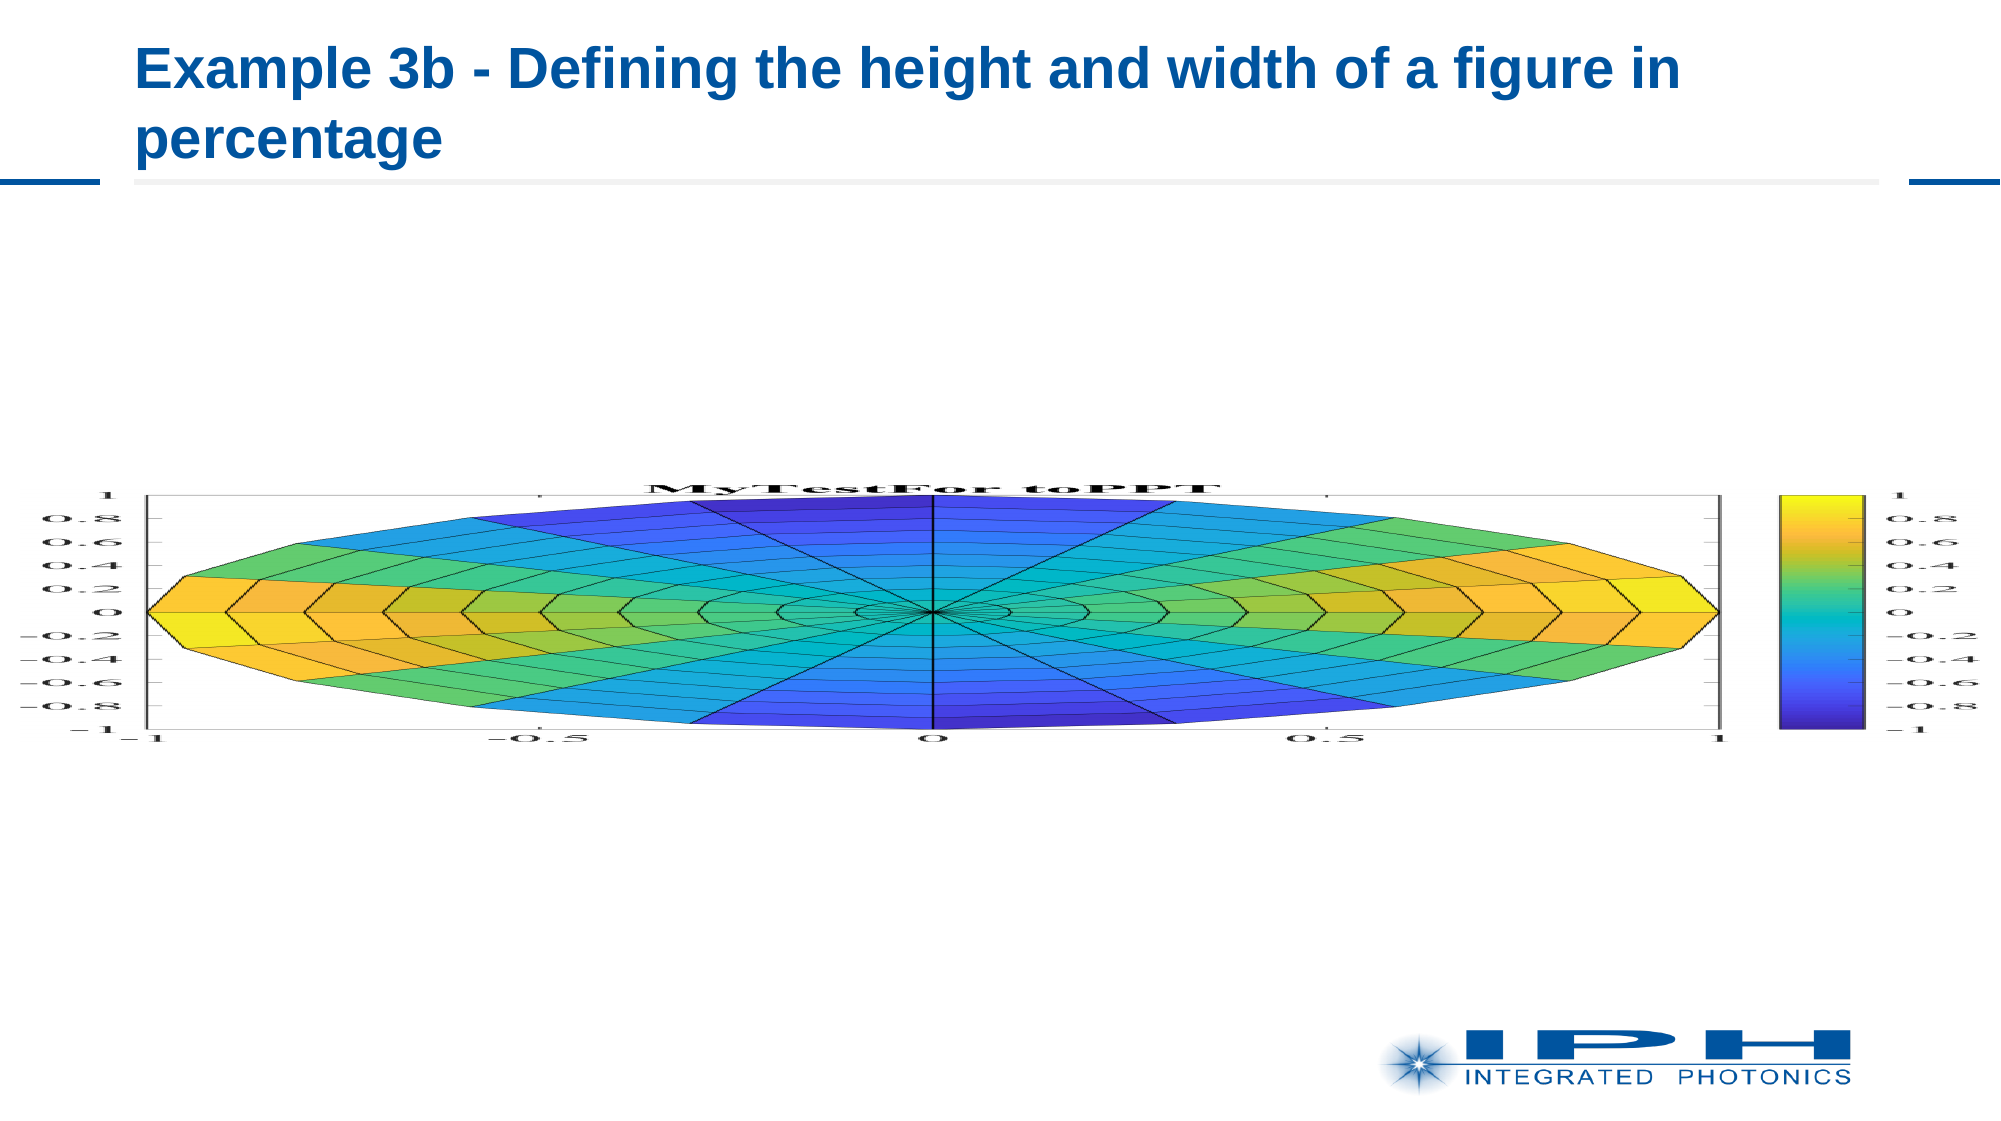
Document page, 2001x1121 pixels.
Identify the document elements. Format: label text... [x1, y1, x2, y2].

picture [1375, 1029, 1851, 1097]
picture [20, 485, 1980, 742]
title Example 3b - Defining the height and width of a figure in percentage [134, 30, 1880, 168]
